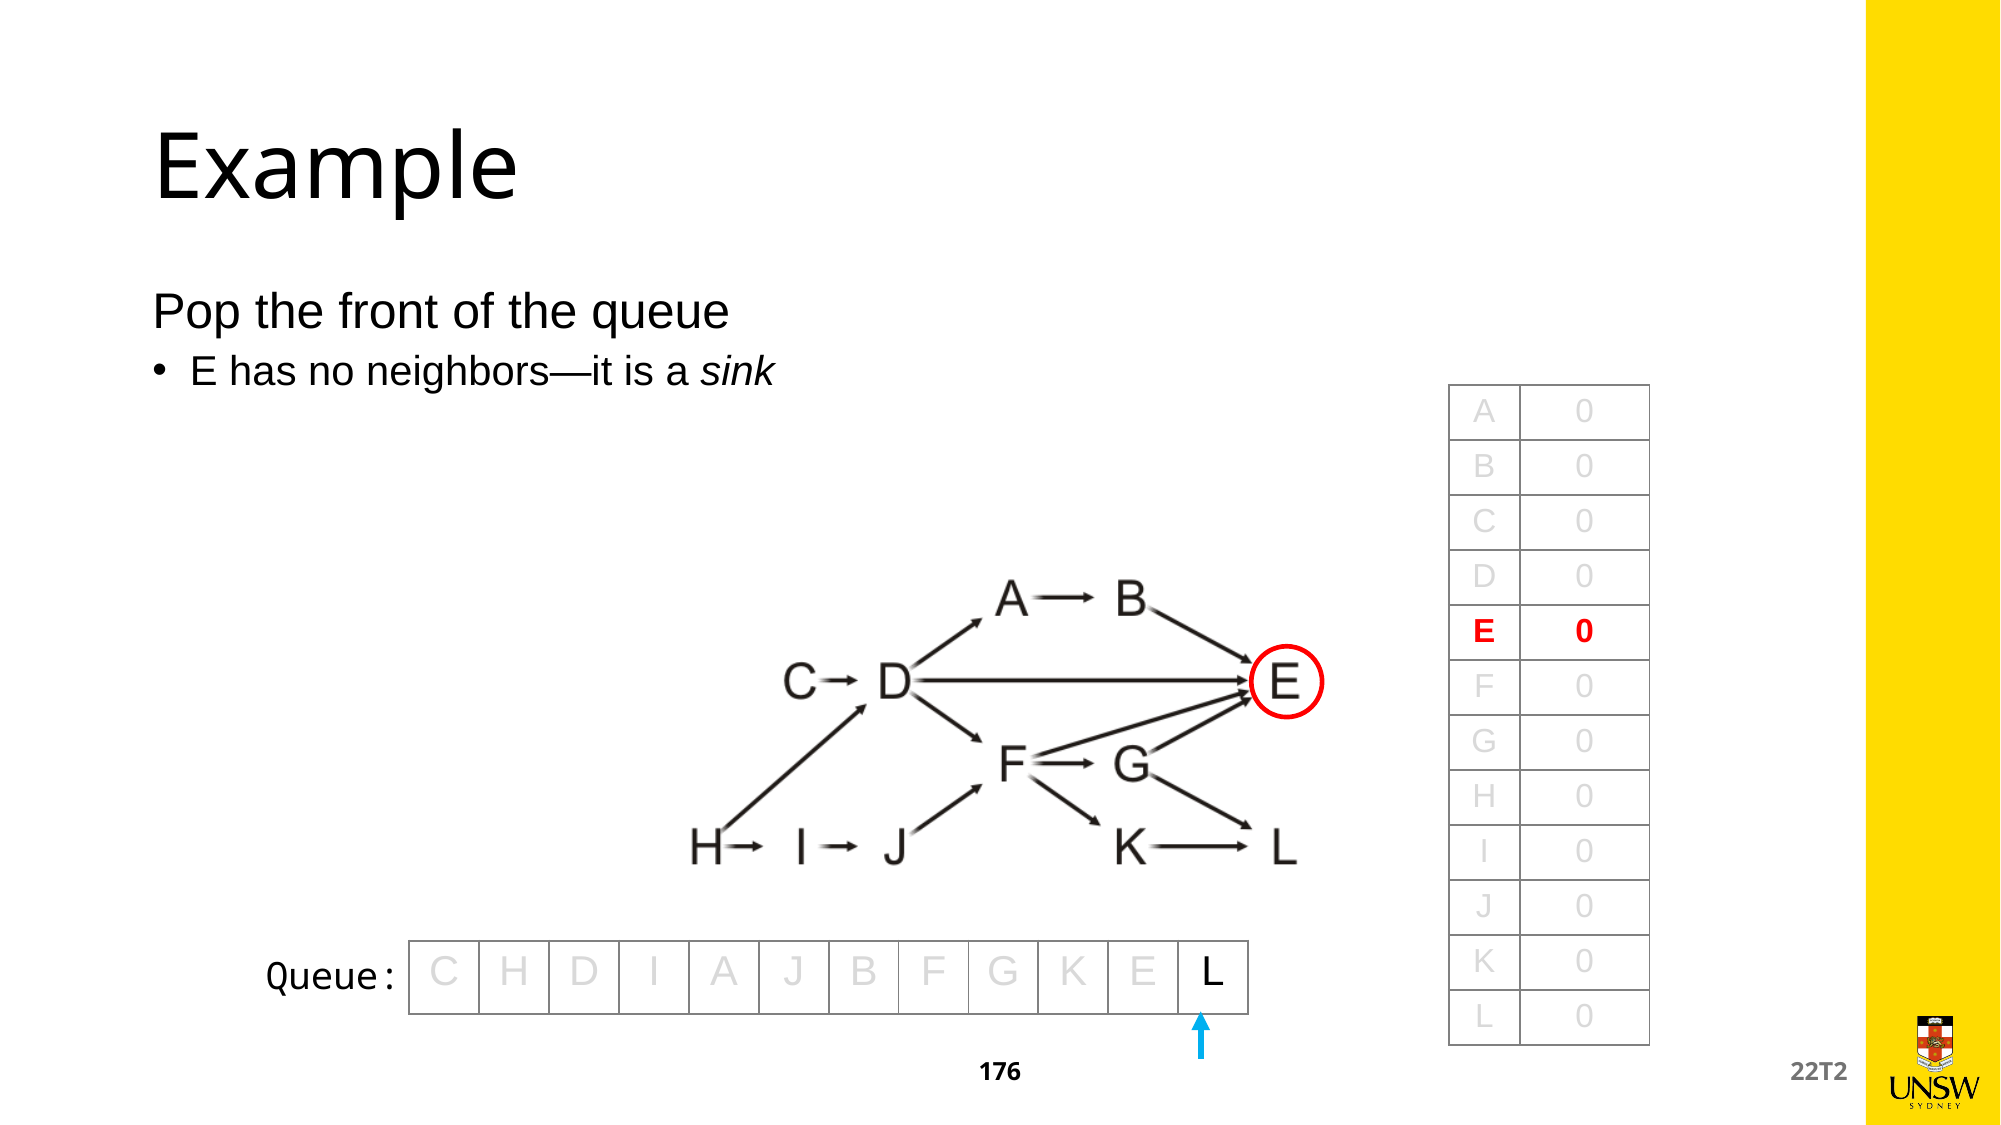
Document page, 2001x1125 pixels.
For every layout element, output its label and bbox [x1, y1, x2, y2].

table_header [760, 942, 828, 1013]
table_cell [1450, 661, 1519, 714]
table_cell [1450, 991, 1519, 1042]
table_cell [1521, 771, 1649, 824]
table_cell [1450, 441, 1519, 494]
table_header [899, 942, 968, 1013]
table_cell [1450, 826, 1519, 879]
table_cell [1521, 551, 1649, 604]
table_cell [1521, 826, 1649, 879]
table_cell [1450, 606, 1519, 659]
table_cell [1521, 661, 1649, 714]
table_cell [1521, 606, 1649, 659]
table_cell [1450, 716, 1519, 769]
table_header [1521, 386, 1649, 439]
table_header [1179, 942, 1247, 1013]
title [137, 59, 1863, 277]
picture [669, 562, 1331, 882]
slide_number [774, 1042, 1225, 1103]
table_cell [1521, 881, 1649, 934]
text_box [250, 944, 416, 1005]
footer [1225, 1042, 1863, 1103]
table_cell [1521, 991, 1649, 1042]
table_header [1039, 942, 1107, 1013]
table_header [480, 942, 548, 1013]
table_cell [1521, 936, 1649, 989]
table_header [969, 942, 1037, 1013]
table_cell [1450, 496, 1519, 549]
table_header [620, 942, 688, 1013]
list [137, 277, 1863, 992]
table_header [690, 942, 758, 1013]
table_cell [1521, 716, 1649, 769]
table_cell [1521, 441, 1649, 494]
table_header [550, 942, 618, 1013]
picture [1890, 1016, 1980, 1109]
table_header [1450, 386, 1519, 439]
table_cell [1450, 936, 1519, 989]
table_cell [1521, 496, 1649, 549]
table_header [410, 942, 478, 1013]
table_header [830, 942, 898, 1013]
table_cell [1450, 881, 1519, 934]
table_cell [1450, 551, 1519, 604]
table_cell [1450, 771, 1519, 824]
table_header [1109, 942, 1177, 1013]
